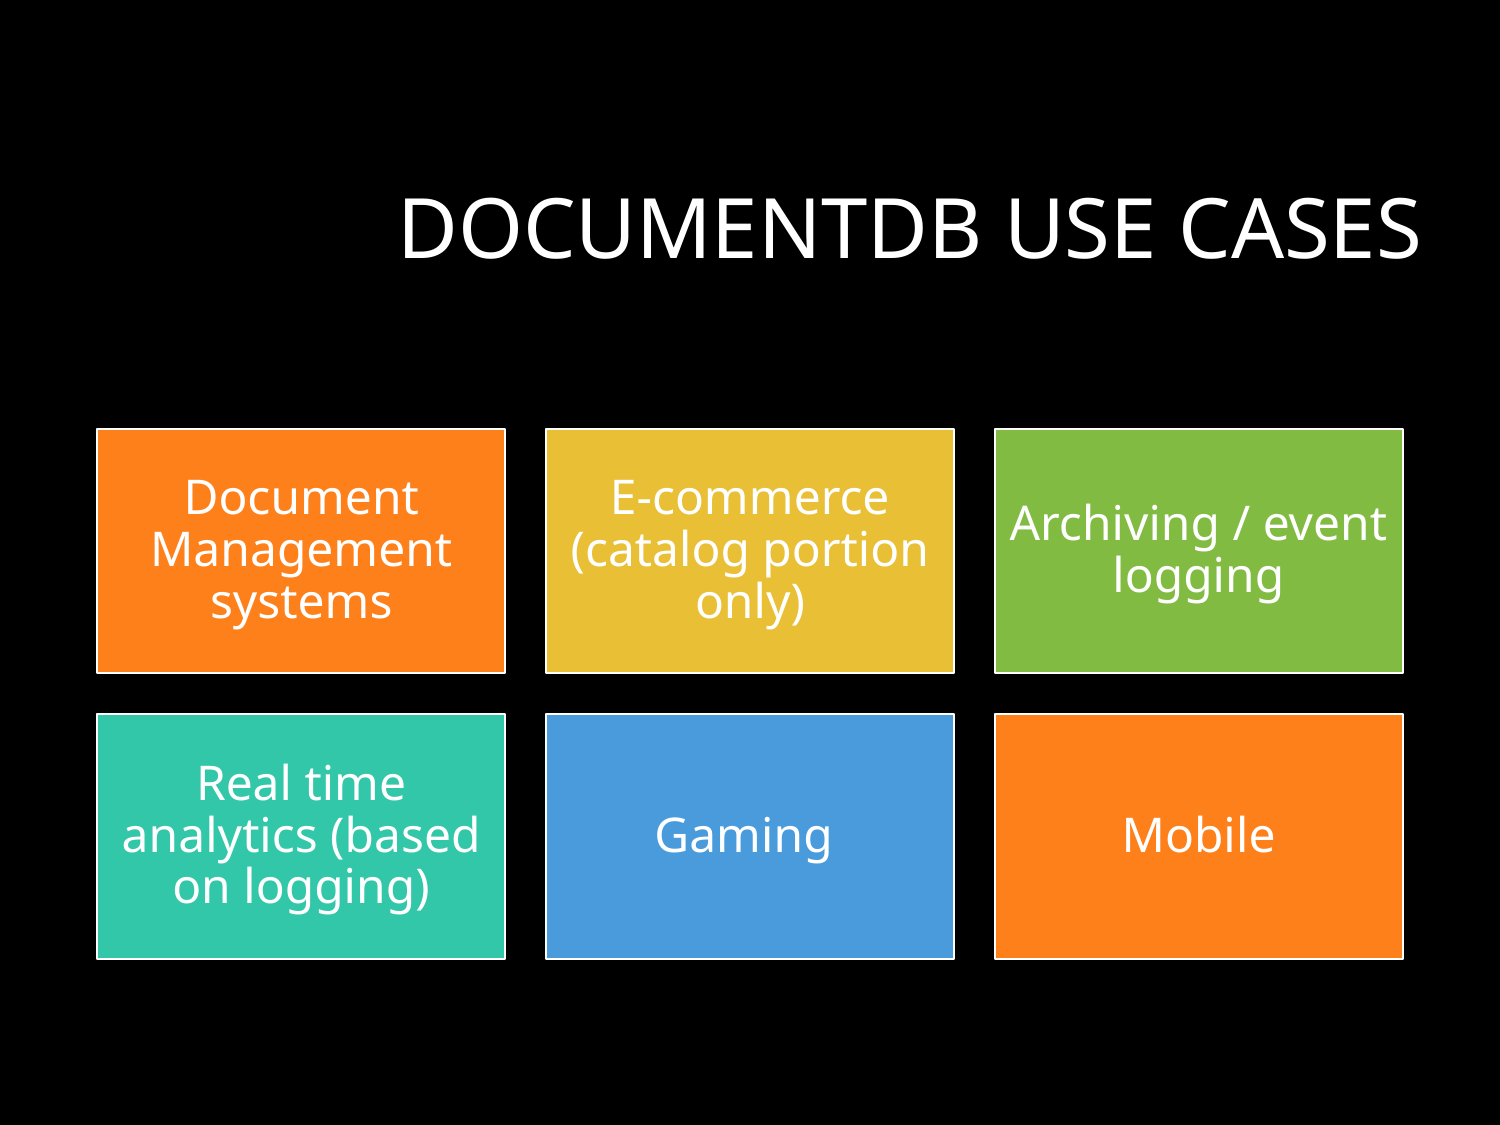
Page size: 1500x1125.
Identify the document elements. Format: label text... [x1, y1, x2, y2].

title DocumentDB Use Cases [112, 137, 1463, 325]
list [97, 359, 1403, 1028]
